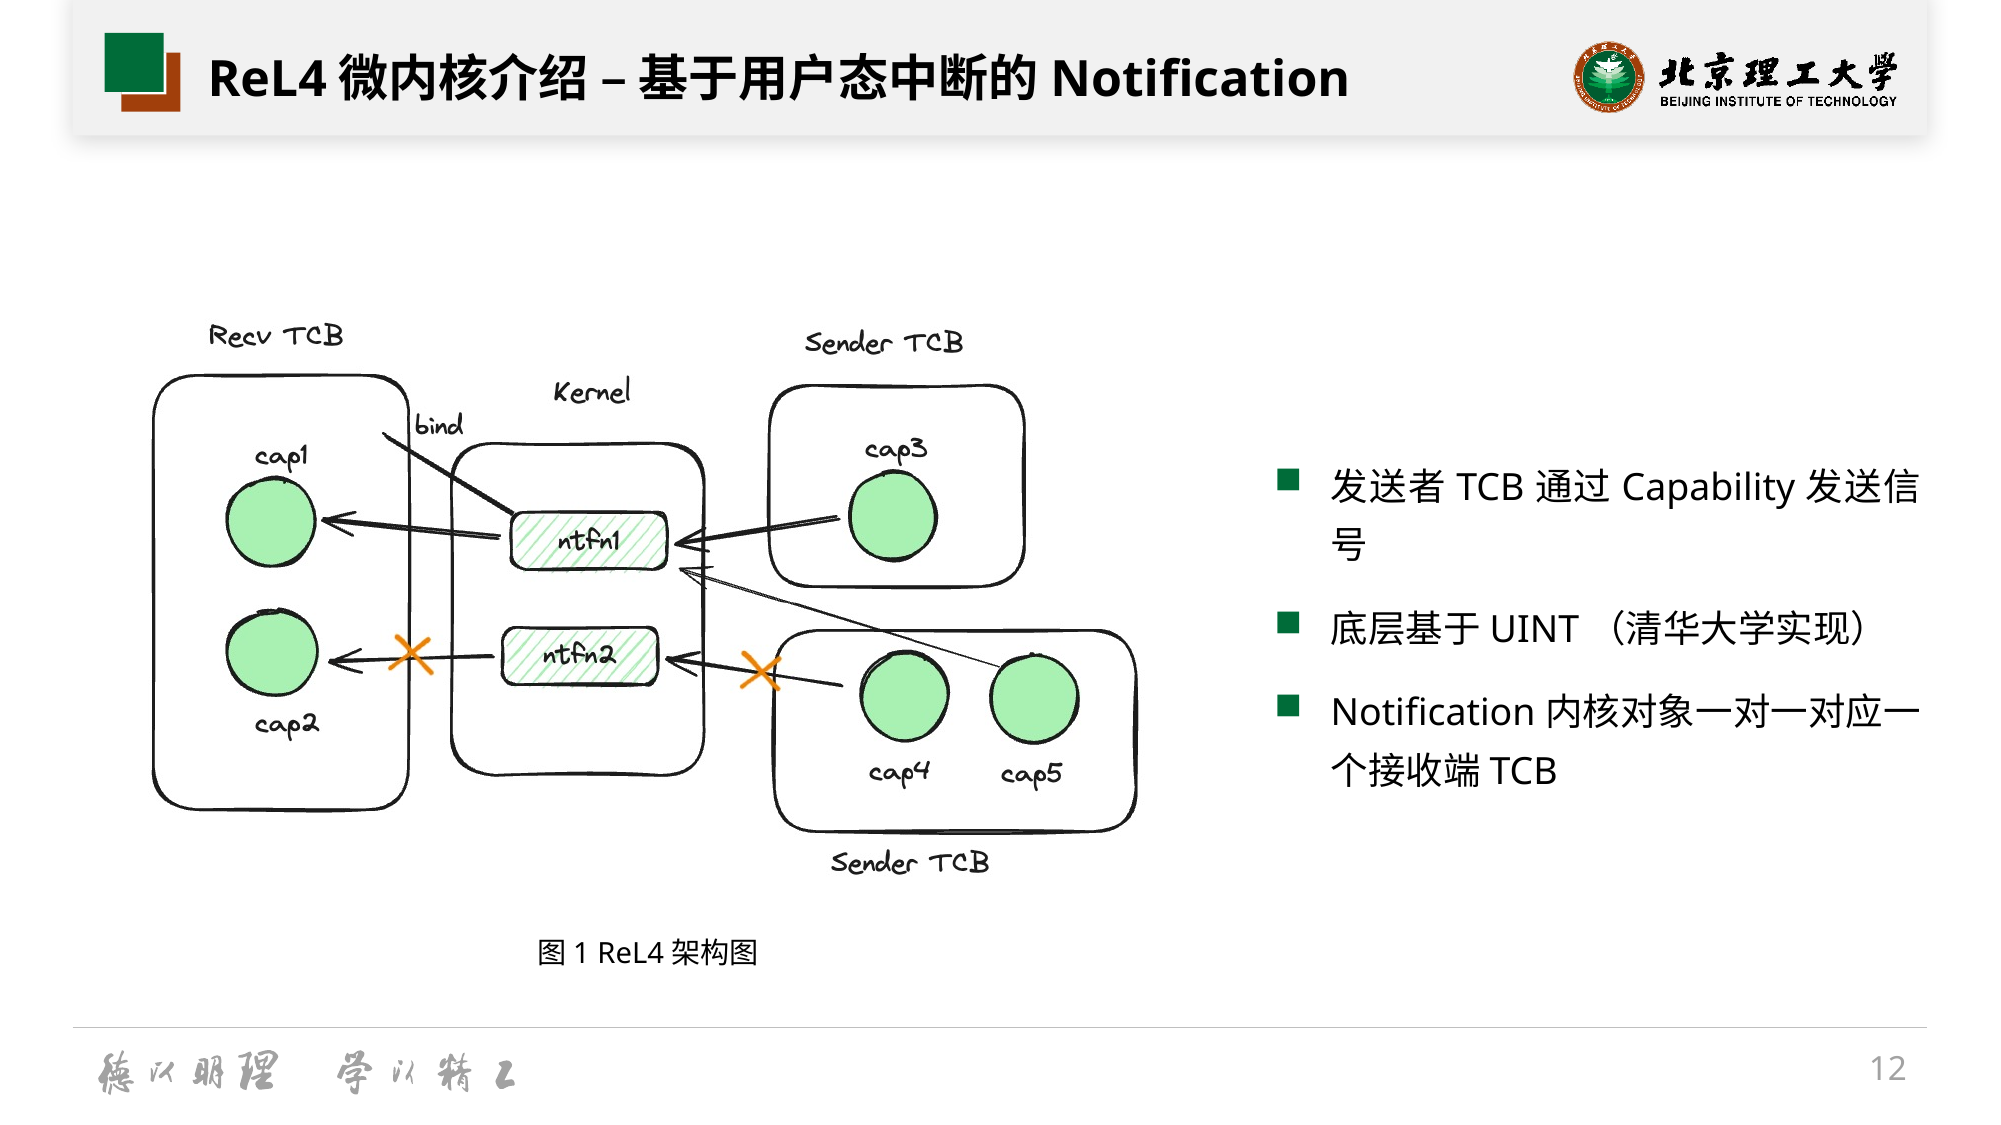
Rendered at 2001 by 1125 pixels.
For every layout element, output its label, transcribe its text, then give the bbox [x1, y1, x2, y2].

text_box 图1 ReL4架构图 [522, 916, 777, 977]
text_box 发送者TCB通过Capability发送信号 底层基于UINT（清华大学实现） Notification内核对象一对一对应一个接收端TCB [1259, 441, 1936, 799]
picture [1573, 41, 1897, 113]
title ReL4微内核介绍 – 基于用户态中断的Notification [192, 45, 1513, 115]
picture [124, 310, 1175, 896]
